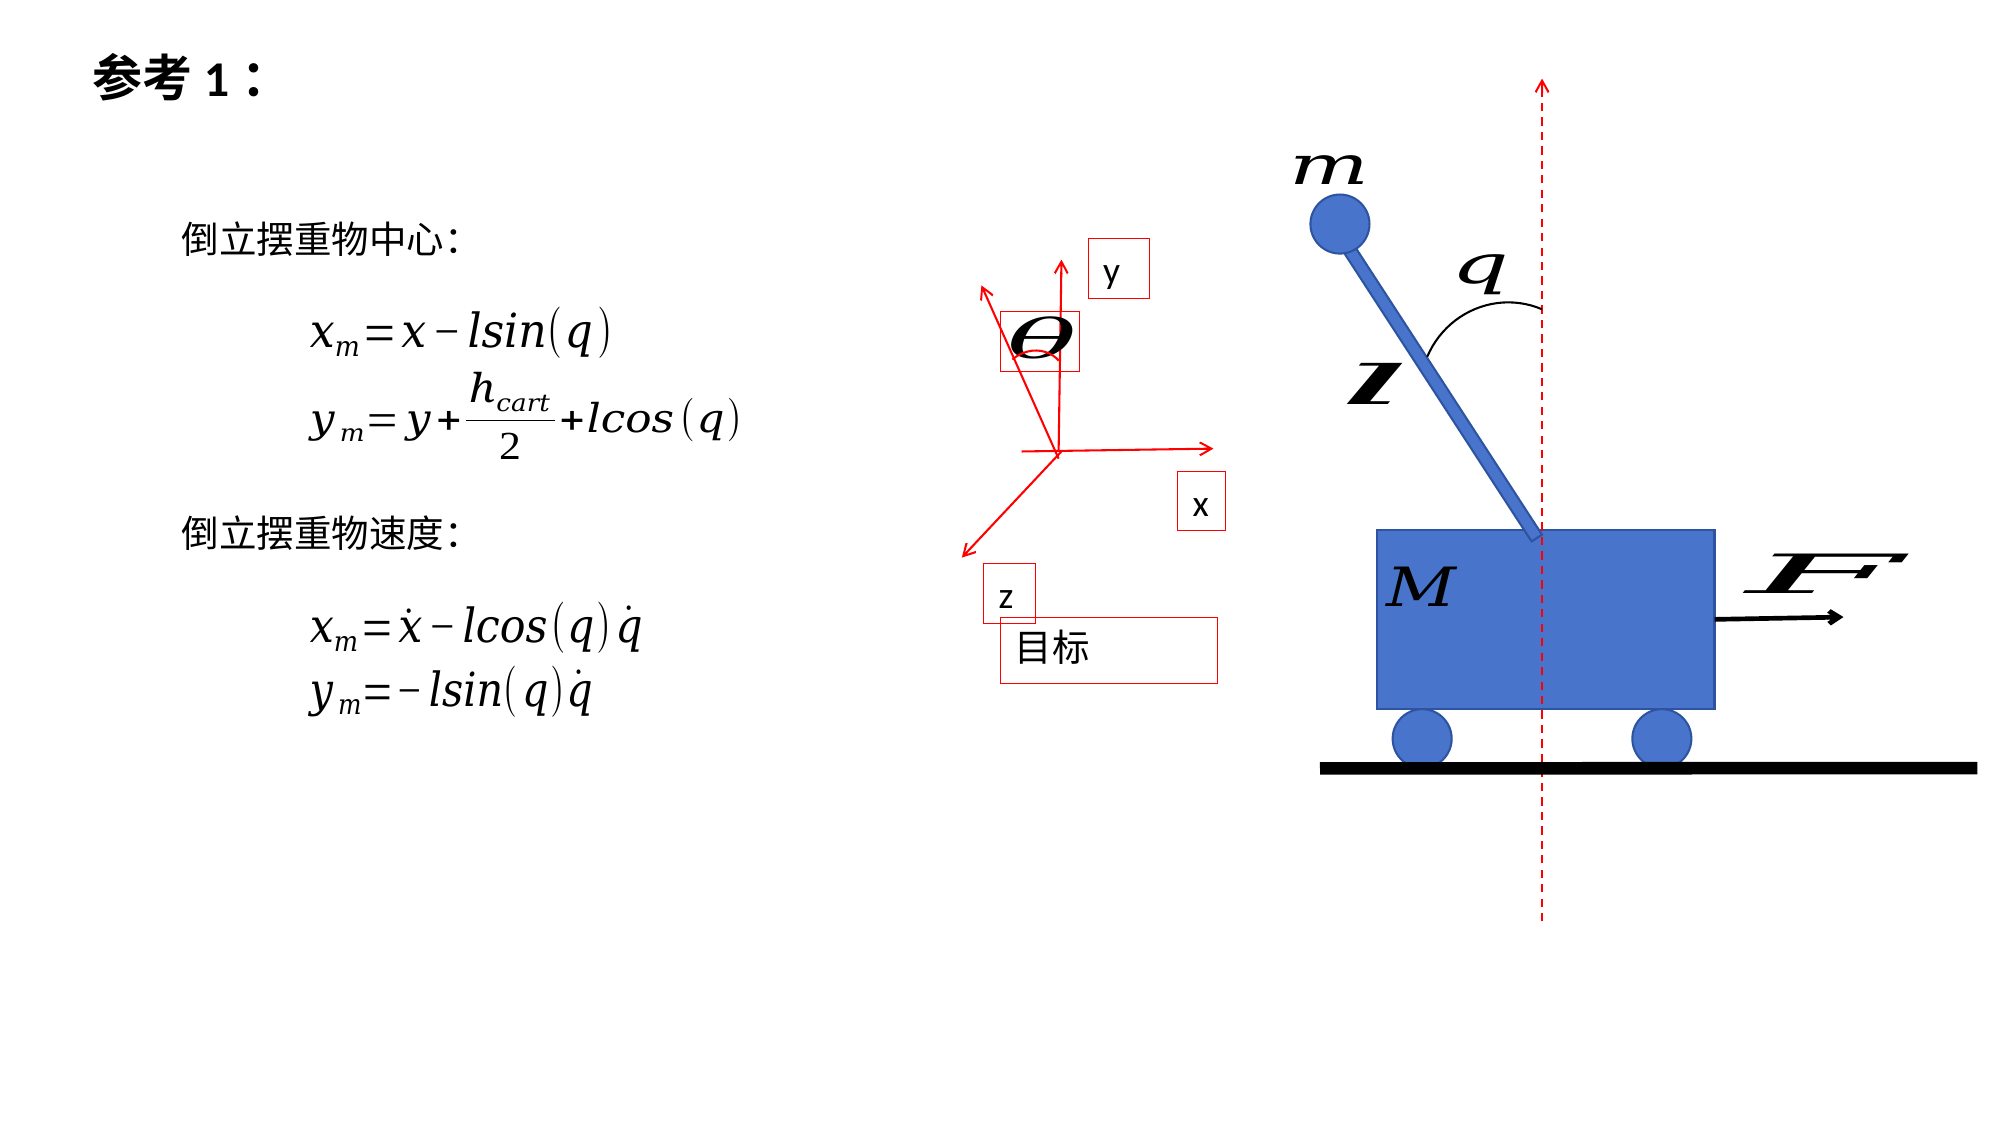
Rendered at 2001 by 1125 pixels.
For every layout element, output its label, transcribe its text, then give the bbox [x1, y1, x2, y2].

text_box [1391, 708, 1453, 762]
text_box [1309, 193, 1371, 255]
text_box [1543, 529, 1716, 710]
text_box [1344, 249, 1541, 543]
text_box [1631, 708, 1693, 761]
text_box 参考1： [77, 38, 744, 114]
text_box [1058, 259, 1062, 450]
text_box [961, 450, 1062, 559]
text_box 倒立摆重物速度： [167, 502, 834, 563]
text_box z [983, 563, 1036, 624]
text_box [980, 284, 1060, 460]
text_box x [1177, 471, 1226, 531]
text_box 倒立摆重物中心： [167, 208, 834, 269]
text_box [1714, 616, 1844, 620]
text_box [1115, 353, 1120, 547]
text_box [1376, 529, 1541, 710]
text_box y [1088, 238, 1150, 299]
text_box [1426, 301, 1541, 391]
